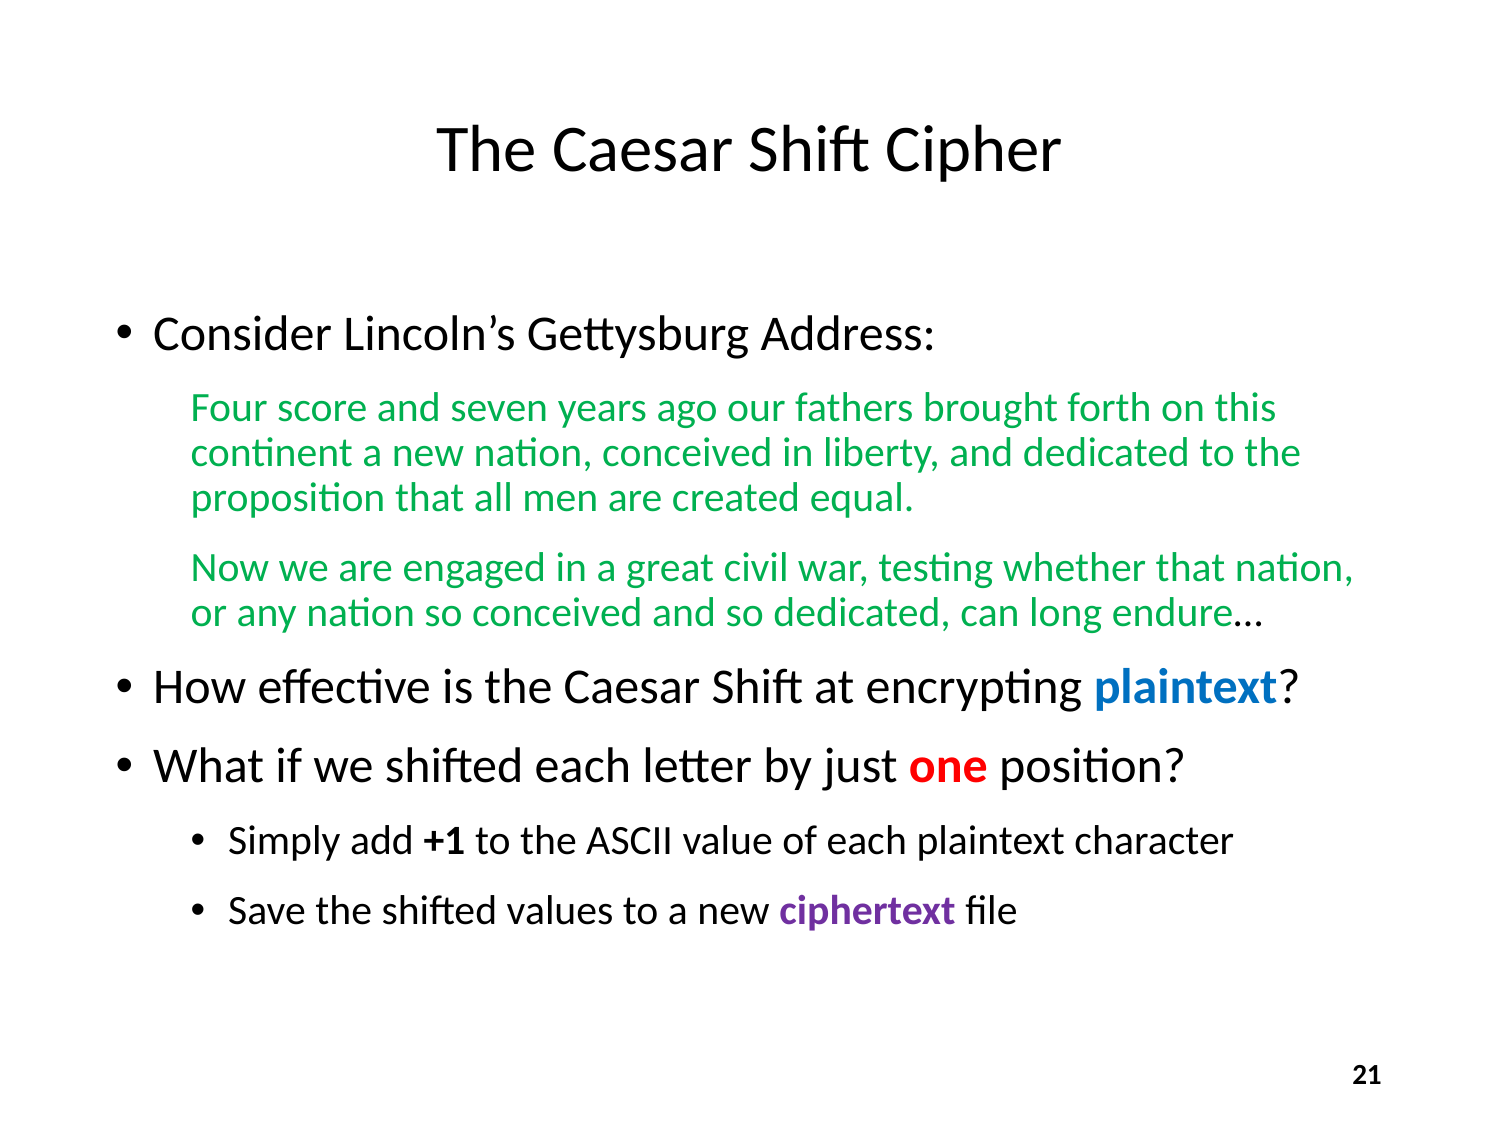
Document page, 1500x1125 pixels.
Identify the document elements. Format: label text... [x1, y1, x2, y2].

slide_number 21 [1059, 1042, 1397, 1103]
list Consider Lincoln’s Gettysburg Address: Four score and seven years ago our fathers brought forth on this continent a new nation, conceived in liberty, and dedicated to the proposition that all men are created equal. Now we are engaged in a great civil war, testing whether that nation, or any nation so conceived and so dedicated, can long endure… How effective is the Caesar Shift at encrypting plaintext? What if we shifted each letter by just one position? Simply add +1 to the ASCII value of each plaintext character Save the shifted values to a new ciphertext file [100, 299, 1415, 1014]
title The Caesar Shift Cipher [103, 59, 1397, 241]
